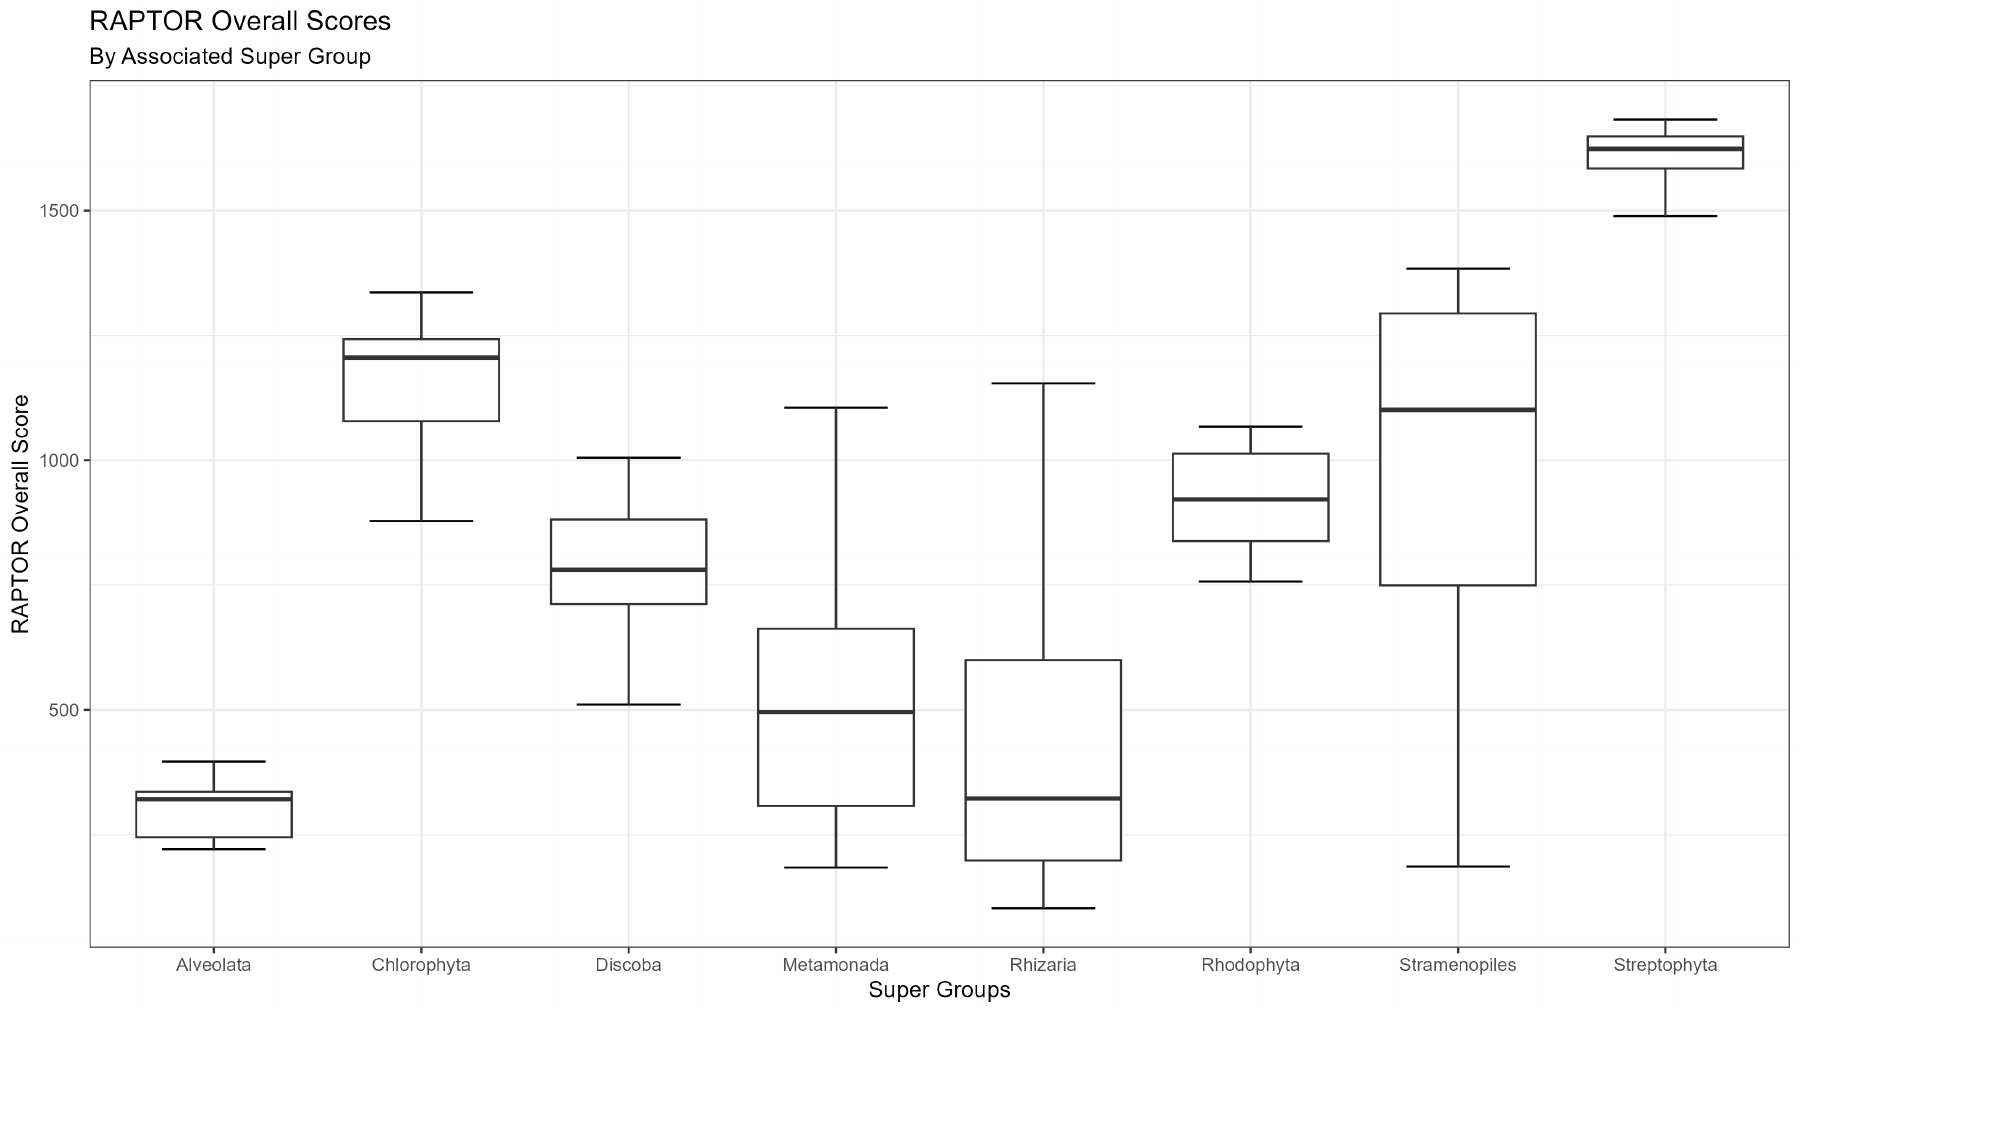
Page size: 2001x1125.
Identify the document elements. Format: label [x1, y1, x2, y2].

picture [0, 0, 1801, 1013]
